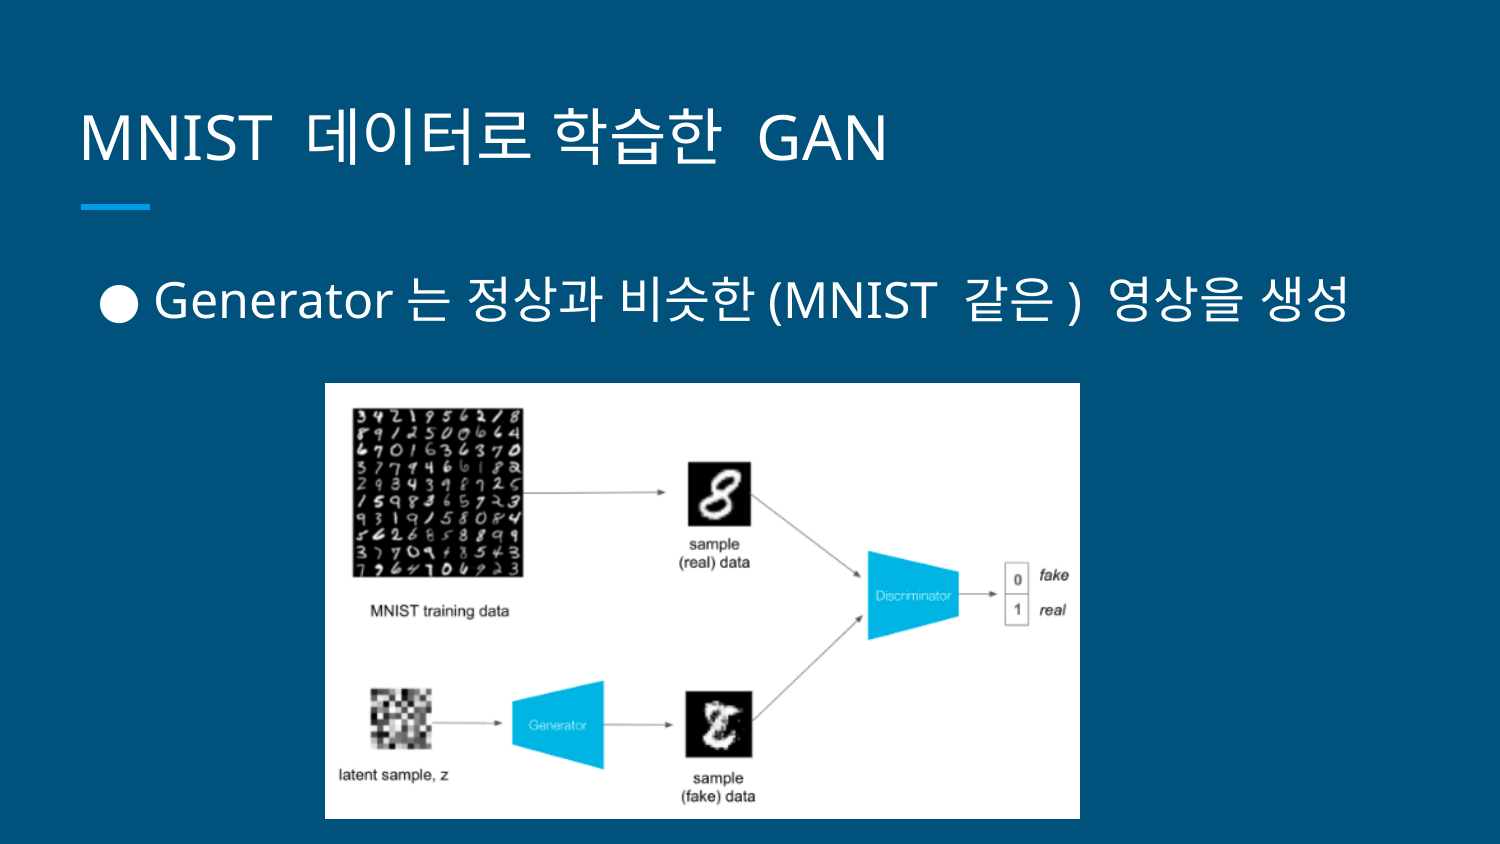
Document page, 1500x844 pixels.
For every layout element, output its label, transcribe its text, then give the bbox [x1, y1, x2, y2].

list Generator는 정상과 비슷한(MNIST 같은) 영상을 생성 [63, 244, 1437, 750]
picture [326, 384, 1079, 818]
title MNIST 데이터로 학습한 GAN [63, 75, 1437, 188]
